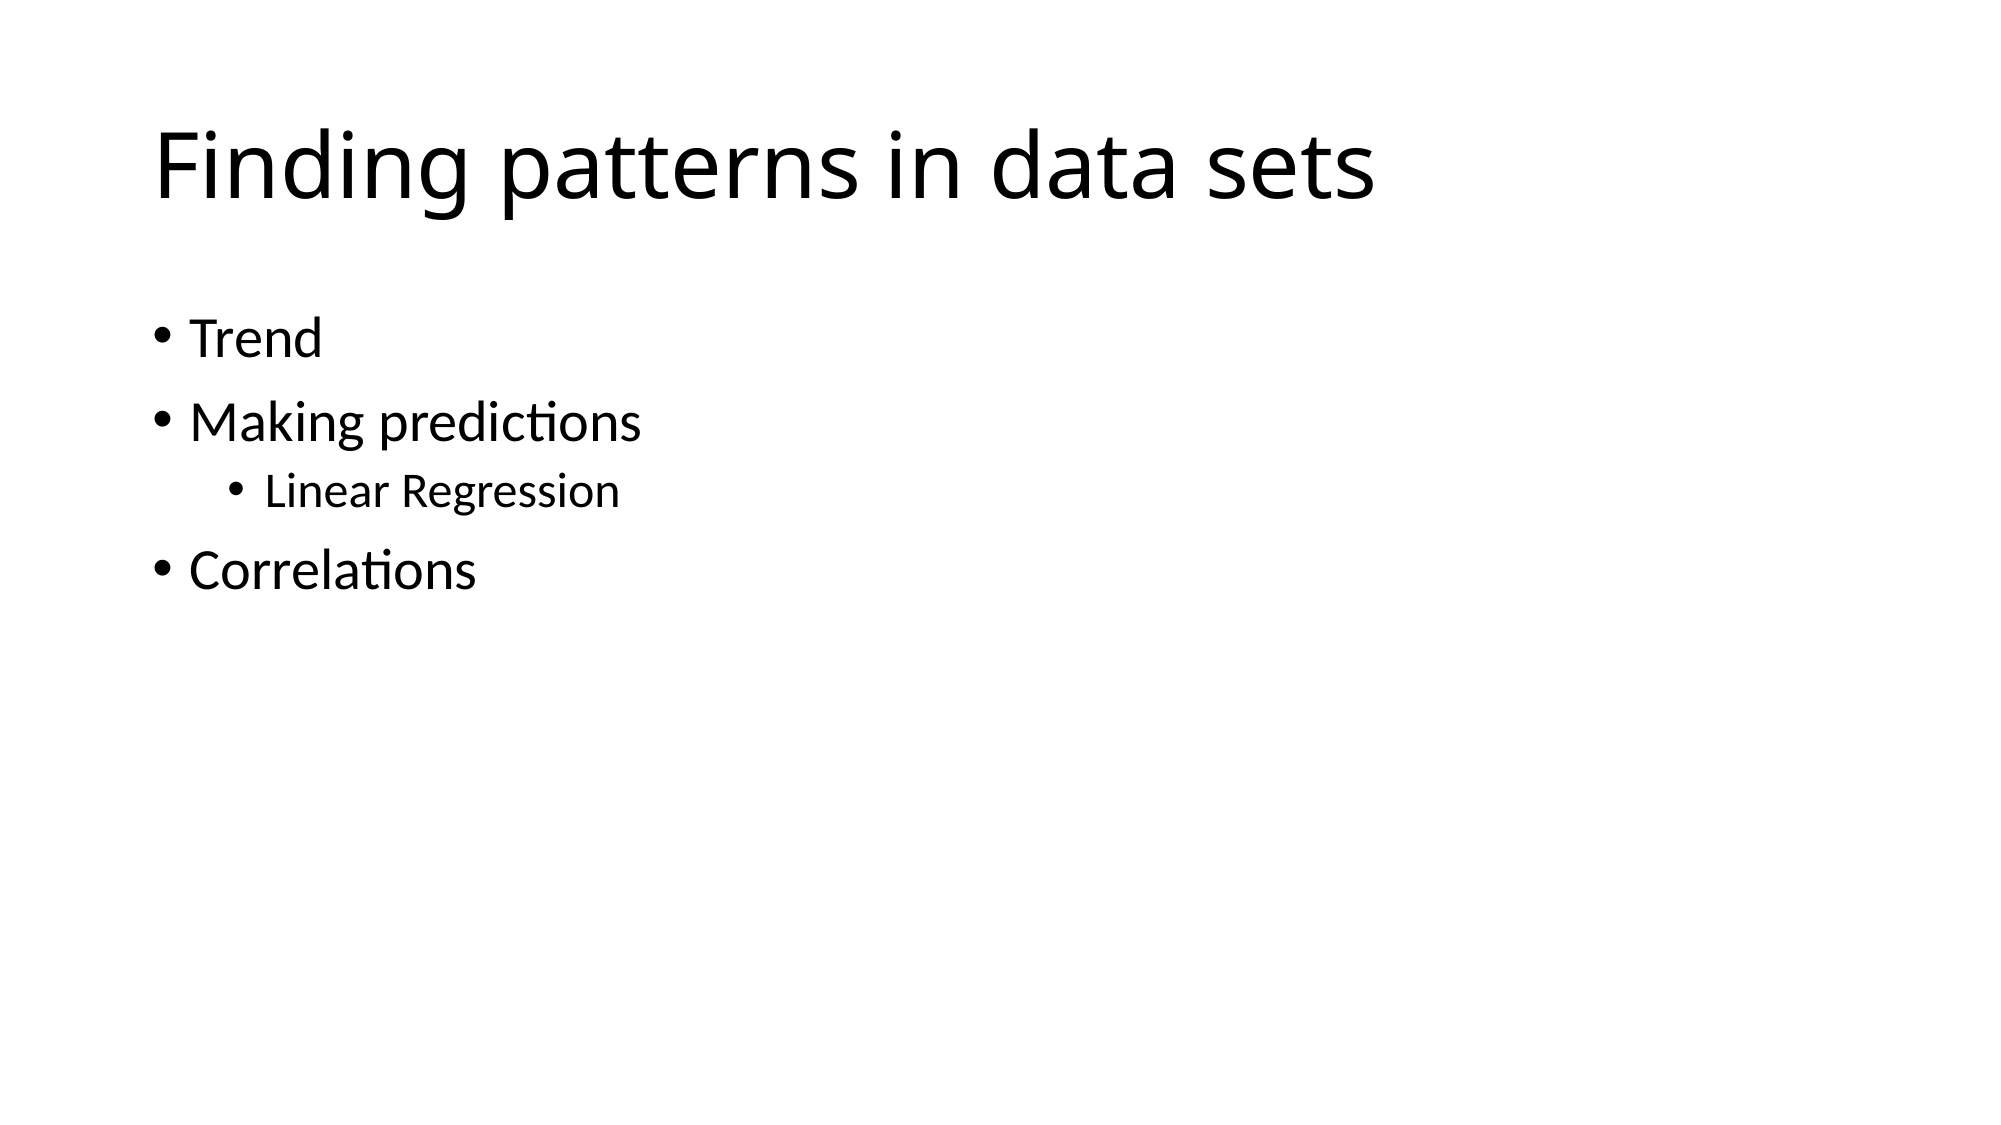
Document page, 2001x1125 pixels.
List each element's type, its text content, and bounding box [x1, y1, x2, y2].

title Finding patterns in data sets [137, 59, 1863, 278]
list Trend Making predictions Linear Regression Correlations [137, 299, 1863, 1014]
